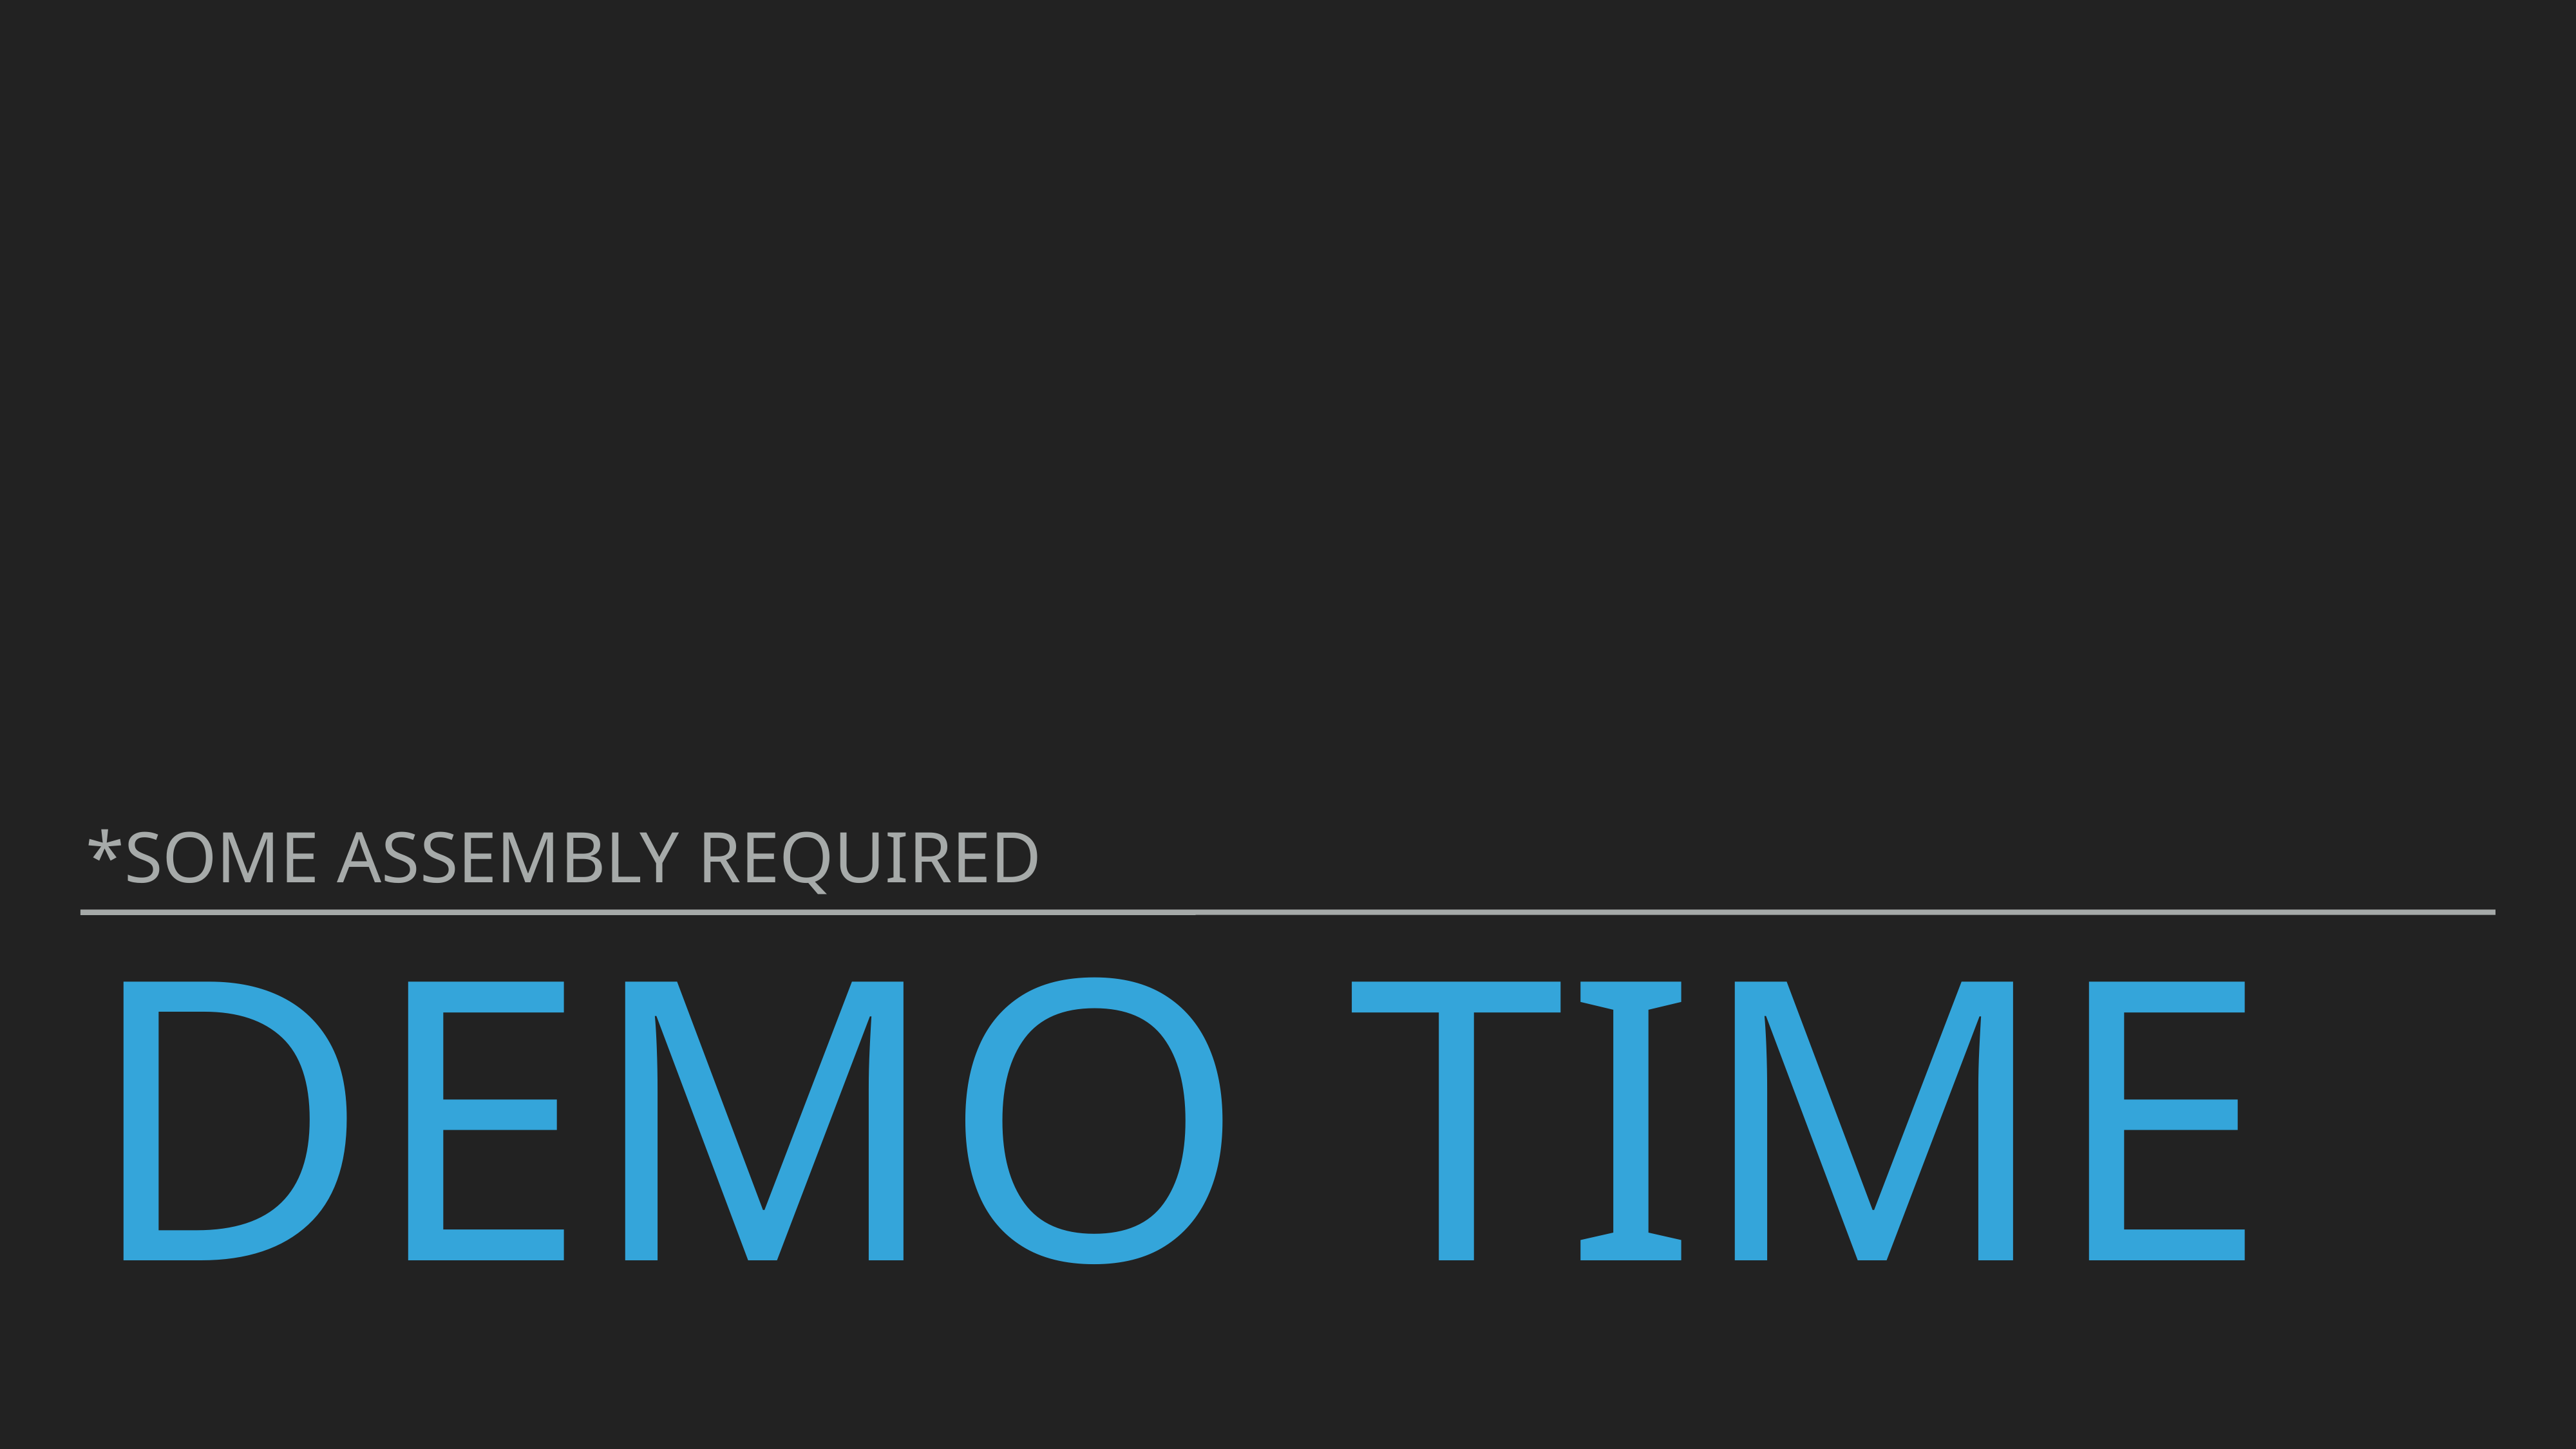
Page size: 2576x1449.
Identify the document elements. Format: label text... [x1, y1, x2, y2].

title Demo Time [80, 954, 2496, 1358]
subtitle *some assembly required [80, 632, 2496, 902]
